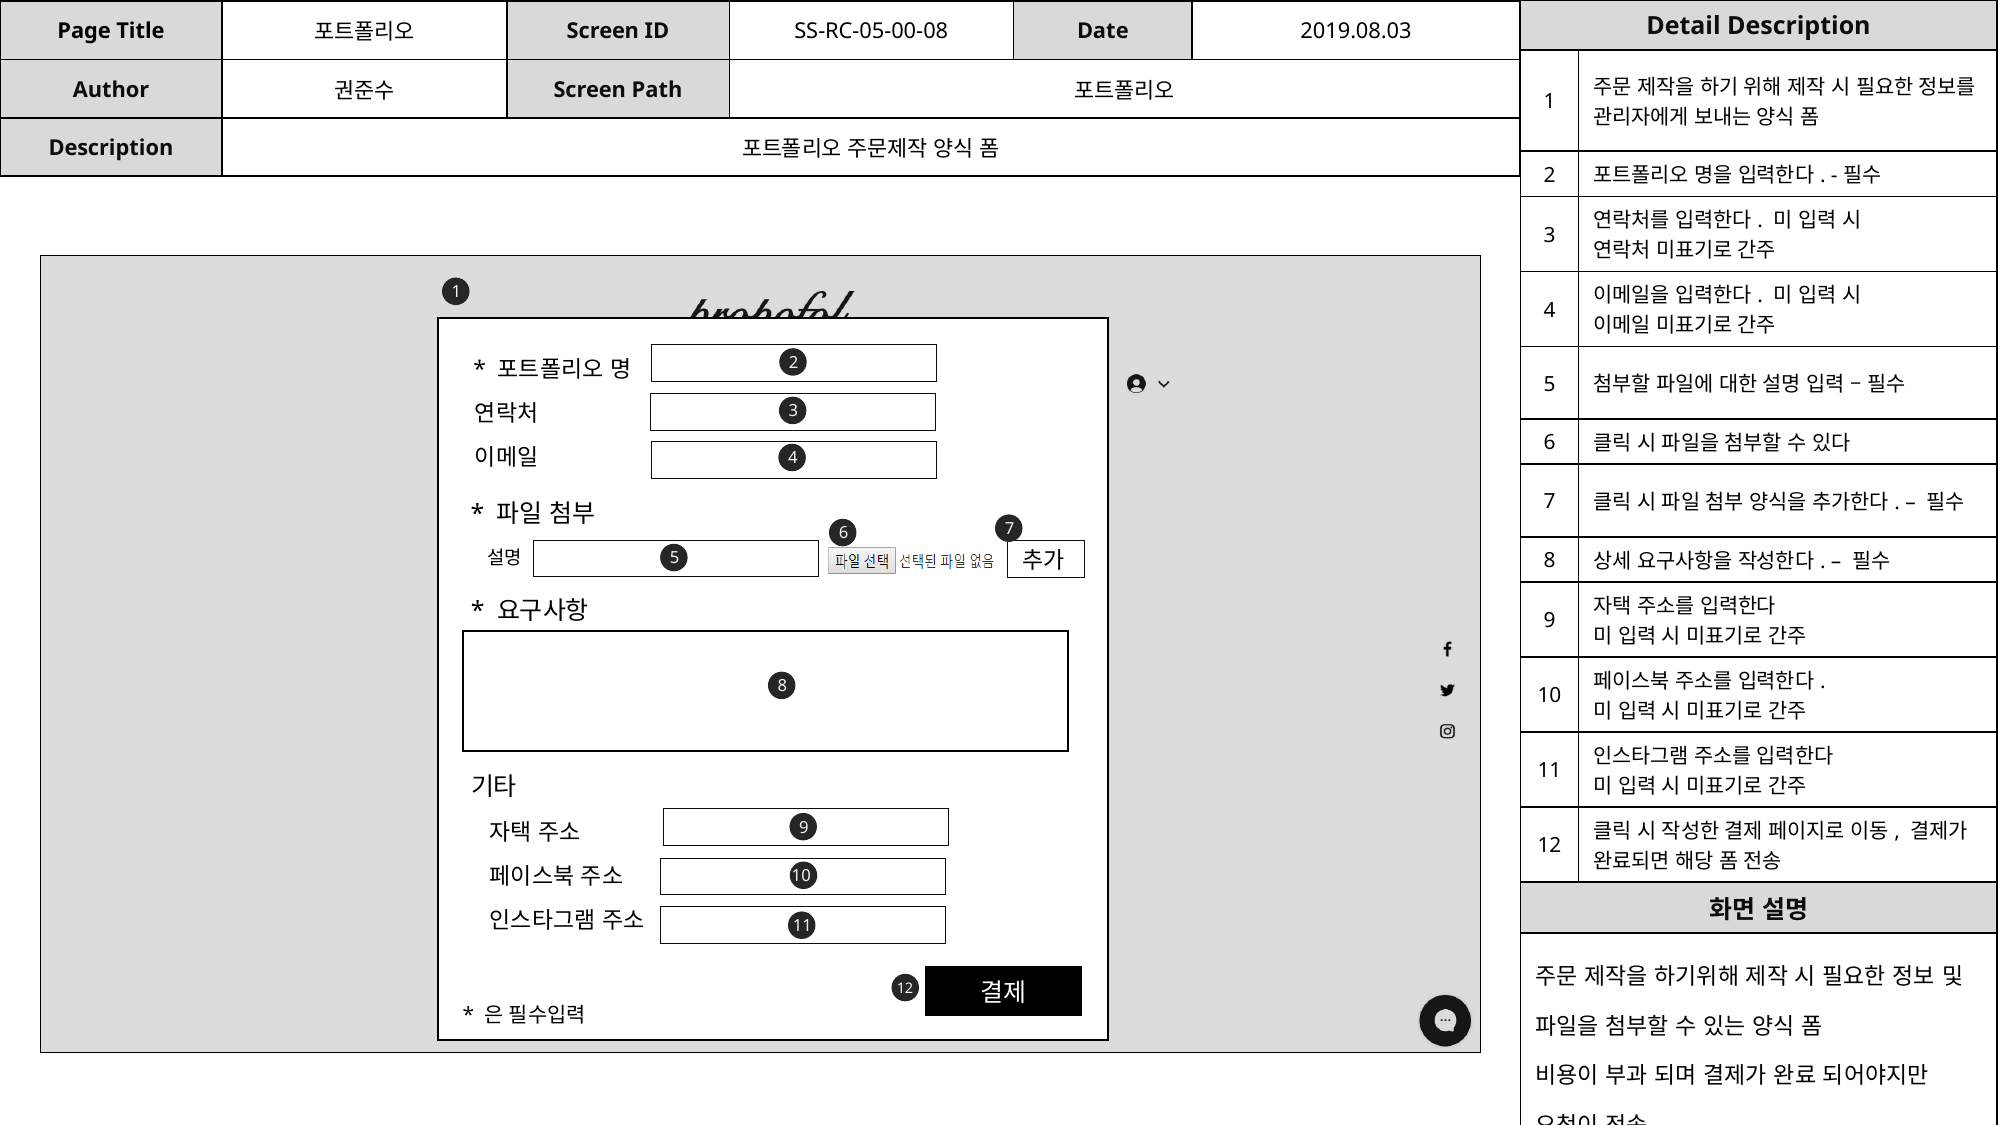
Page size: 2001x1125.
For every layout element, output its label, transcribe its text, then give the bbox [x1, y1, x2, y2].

table_header Page Title [1, 2, 221, 59]
table_cell Screen Path [508, 60, 729, 117]
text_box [773, 392, 814, 429]
table_cell 포트폴리오 [730, 60, 1519, 117]
table_header 2019.08.03 [1193, 2, 1519, 59]
table_cell 클릭 시 파일 첨부 양식을 추가한다. – 필수 [1579, 465, 1996, 536]
table_header Screen ID [508, 2, 729, 59]
table_cell 클릭 시 작성한 결제 페이지로 이동, 결제가 완료되면 해당 폼 전송 [1579, 808, 1996, 881]
table_cell 상세 요구사항을 작성한다. – 필수 [1579, 538, 1996, 581]
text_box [778, 907, 827, 943]
table_cell 8 [1521, 538, 1578, 581]
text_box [774, 344, 814, 380]
table_cell 2 [1521, 152, 1578, 196]
table_cell 권준수 [223, 60, 506, 117]
table_cell 3 [1521, 197, 1578, 271]
table_cell 7 [1521, 465, 1578, 536]
table_cell 페이스북 주소를 입력한다. 미 입력 시 미표기로 간주 [1579, 658, 1996, 731]
table_cell 5 [1521, 347, 1578, 418]
table_cell 10 [1521, 658, 1578, 731]
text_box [762, 667, 803, 704]
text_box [773, 439, 813, 476]
table_header Detail Description [1521, 1, 1996, 49]
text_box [823, 514, 864, 551]
table_cell 4 [1521, 272, 1578, 346]
table_cell 클릭 시 파일을 첨부할 수 있다 [1579, 420, 1996, 463]
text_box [654, 539, 695, 576]
table_cell Description [1, 119, 221, 175]
table_cell 포트폴리오 주문제작 양식 폼 [223, 119, 1519, 175]
table_cell 1 [1521, 51, 1578, 150]
table_cell 포트폴리오 명을 입력한다. -필수 [1579, 152, 1996, 196]
table_cell 인스타그램 주소를 입력한다 미 입력 시 미표기로 간주 [1579, 733, 1996, 806]
table_cell 자택 주소를 입력한다 미 입력 시 미표기로 간주 [1579, 583, 1996, 656]
table_cell 연락처를 입력한다. 미 입력 시 연락처 미표기로 간주 [1579, 197, 1996, 271]
table_cell 주문 제작을 하기위해 제작 시 필요한 정보 및 파일을 첨부할 수 있는 양식 폼 비용이 부과 되며 결제가 완료 되어야지만 요청이 전송 [1521, 934, 1996, 1125]
table_cell 주문 제작을 하기 위해 제작 시 필요한 정보를 관리자에게 보내는 양식 폼 [1579, 51, 1996, 150]
table_header SS-RC-05-00-08 [730, 2, 1013, 59]
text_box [776, 857, 826, 893]
table_cell 화면 설명 [1521, 883, 1996, 932]
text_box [436, 273, 477, 309]
table_cell 이메일을 입력한다. 미 입력 시 이메일 미표기로 간주 [1579, 272, 1996, 346]
table_header Date [1014, 2, 1191, 59]
table_cell 첨부할 파일에 대한 설명 입력 – 필수 [1579, 347, 1996, 418]
table_cell 6 [1521, 420, 1578, 463]
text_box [989, 510, 1030, 546]
table_cell 12 [1521, 808, 1578, 881]
picture [40, 255, 1481, 1053]
table_header 포트폴리오 [223, 2, 506, 59]
table_cell 11 [1521, 733, 1578, 806]
table_cell Author [1, 60, 221, 117]
table_cell 9 [1521, 583, 1578, 656]
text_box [784, 808, 824, 845]
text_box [881, 971, 929, 1004]
